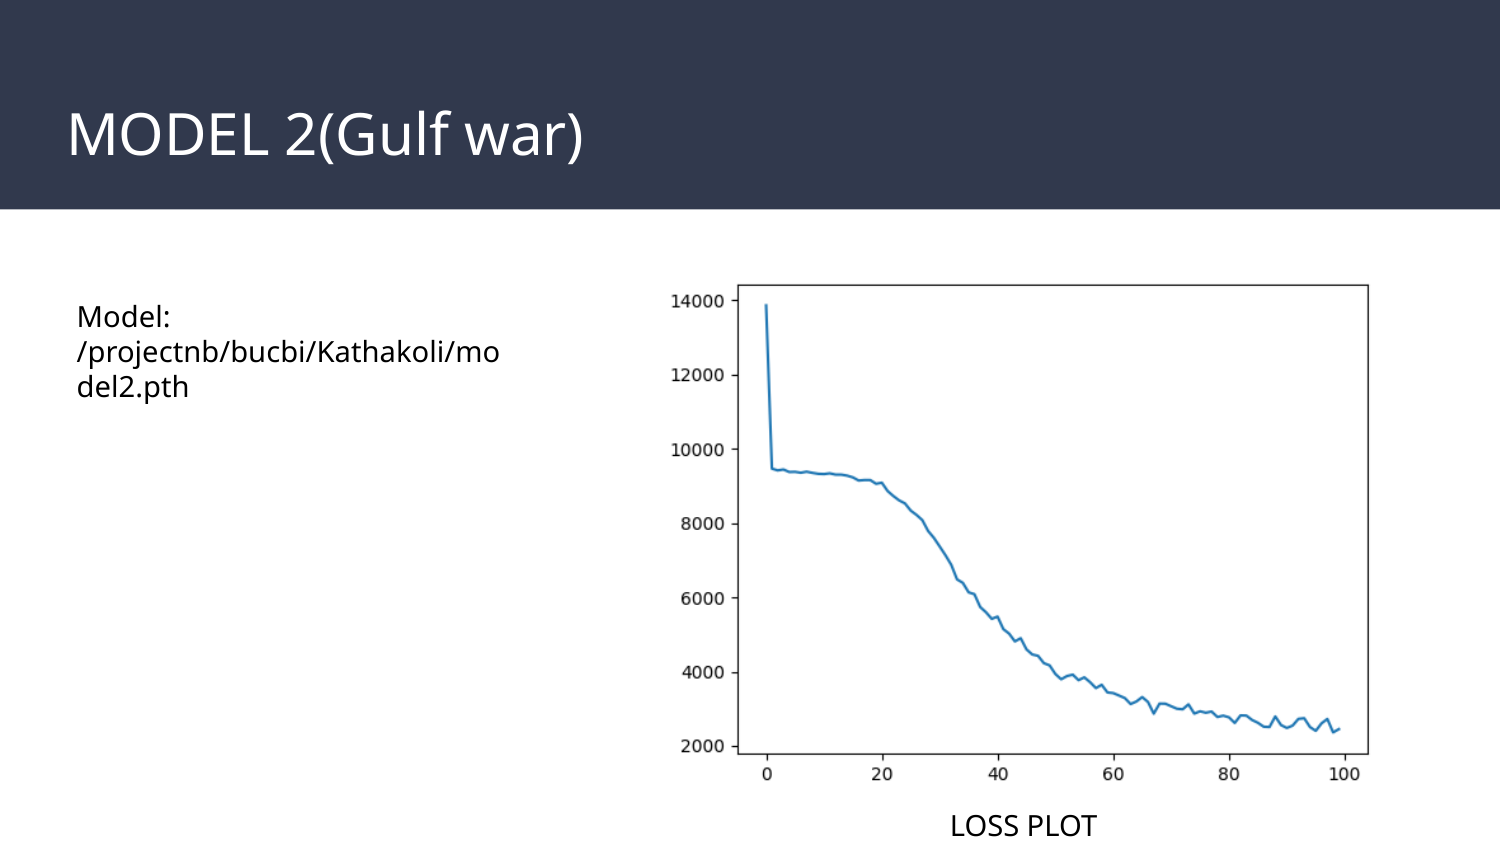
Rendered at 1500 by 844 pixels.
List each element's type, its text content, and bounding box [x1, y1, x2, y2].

text_box Model: /projectnb/bucbi/Kathakoli/model2.pth [61, 283, 522, 419]
title MODEL 2(Gulf war) [51, 82, 1449, 185]
text_box LOSS PLOT [934, 829, 1252, 844]
picture [636, 210, 1450, 821]
